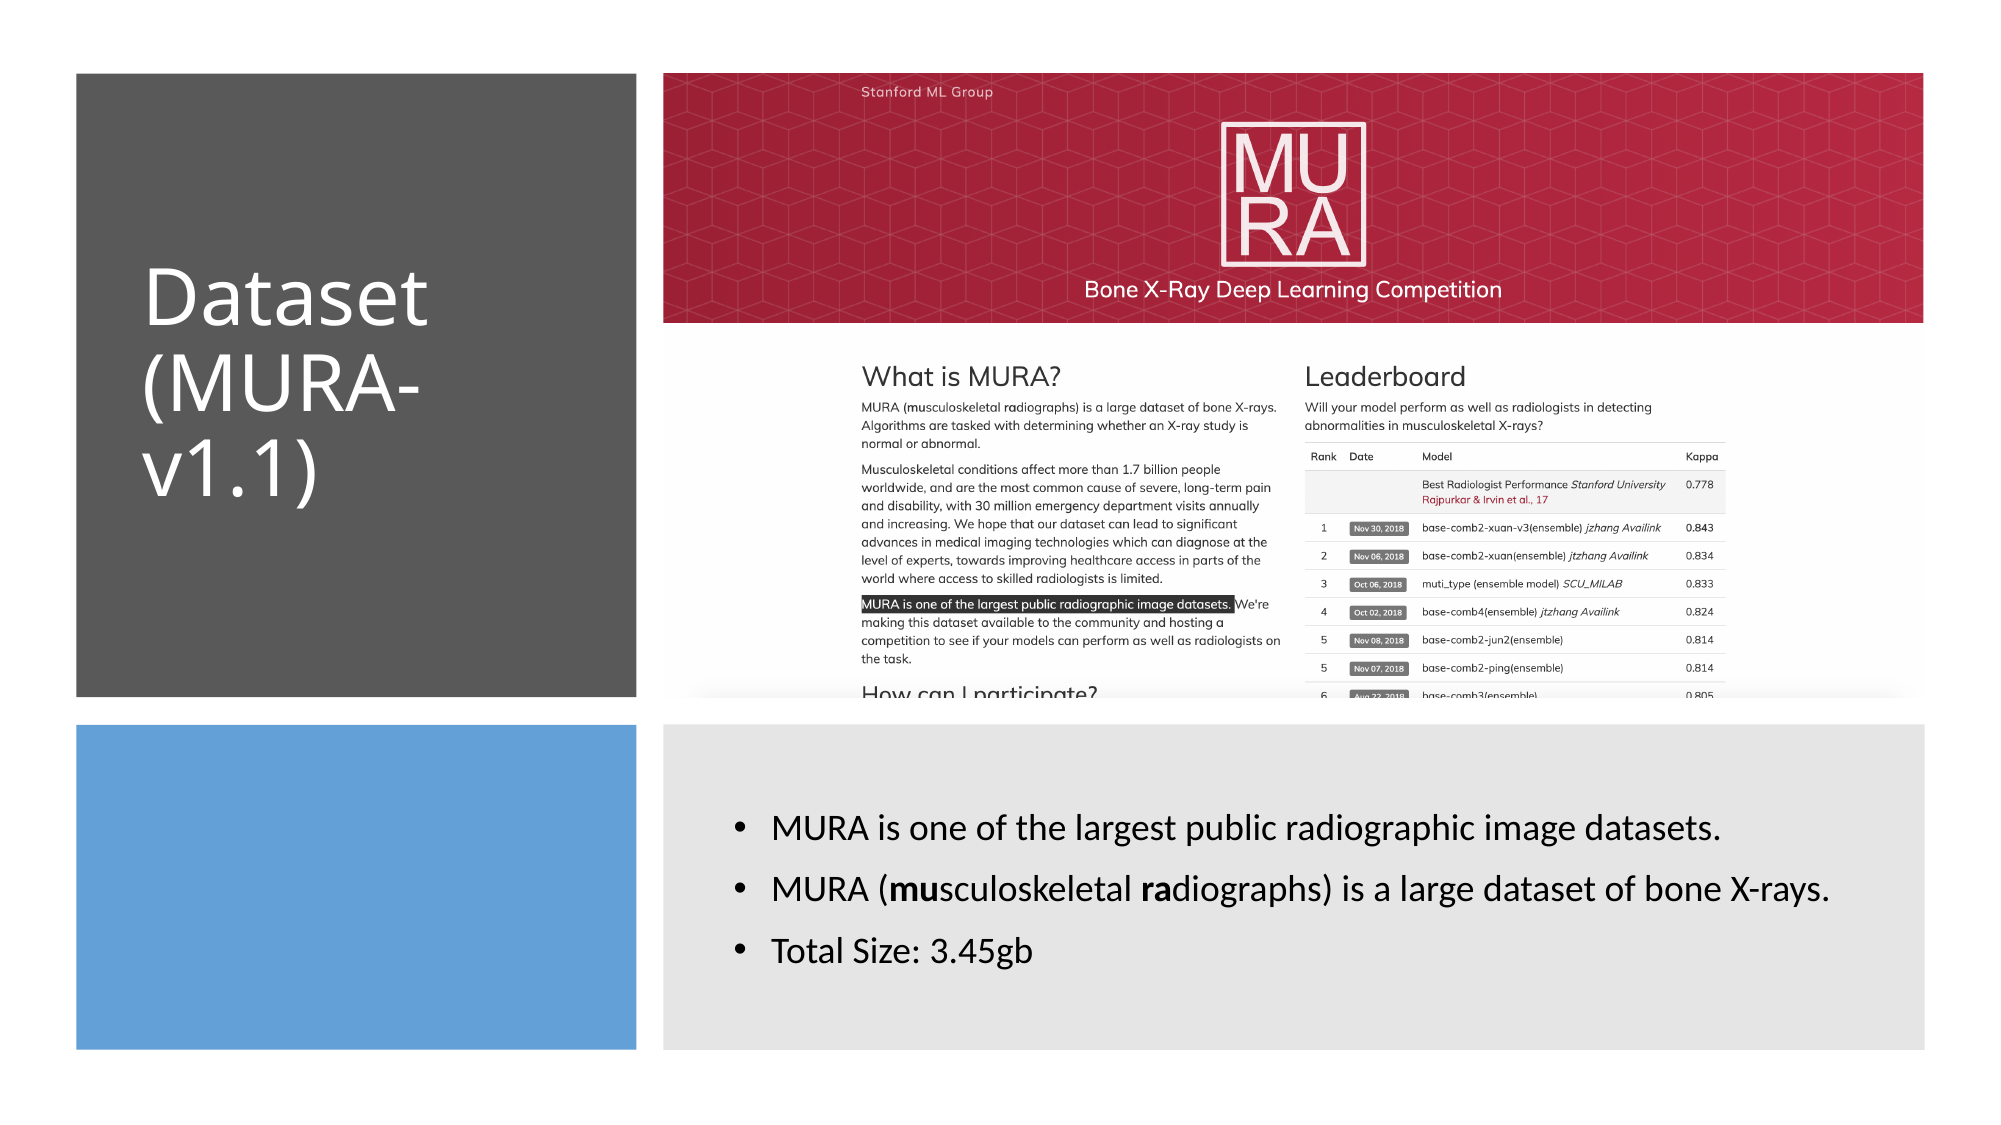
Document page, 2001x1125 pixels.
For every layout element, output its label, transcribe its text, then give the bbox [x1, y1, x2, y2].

title Dataset (MURA-v1.1) [127, 120, 595, 652]
picture [663, 73, 1924, 698]
text_box [75, 724, 637, 1051]
list MURA is one of the largest public radiographic image datasets. MURA (musculoskeletal radiographs) is a large dataset of bone X-rays. Total Size: 3.45gb [718, 761, 1873, 1019]
text_box [662, 723, 1926, 1051]
text_box [75, 72, 637, 698]
